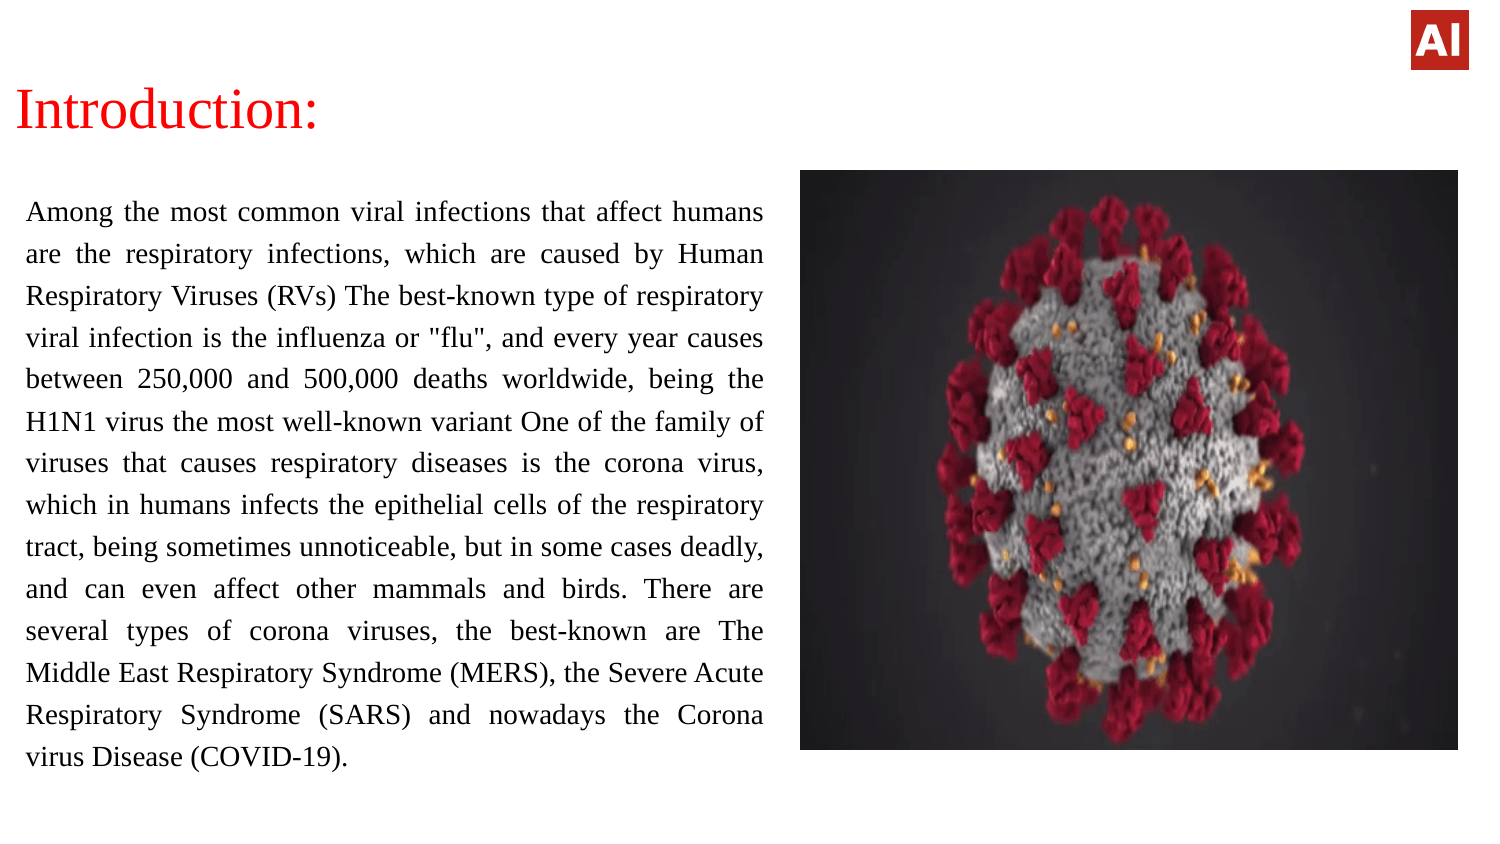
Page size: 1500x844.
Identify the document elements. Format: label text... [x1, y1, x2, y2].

list Among the most common viral infections that affect humans are the respiratory infections, which are caused by Human Respiratory Viruses (RVs) The best-known type of respiratory viral infection is the influenza or "flu", and every year causes between 250,000 and 500,000 deaths worldwide, being the H1N1 virus the most well-known variant One of the family of viruses that causes respiratory diseases is the corona virus, which in humans infects the epithelial cells of the respiratory tract, being sometimes unnoticeable, but in some cases deadly, and can even affect other mammals and birds. There are several types of corona viruses, the best-known are The Middle East Respiratory Syndrome (MERS), the Severe Acute Respiratory Syndrome (SARS) and nowadays the Corona virus Disease (COVID-19). . [0, 170, 780, 750]
picture [1411, 10, 1469, 70]
title Introduction: [0, 55, 1449, 150]
picture [800, 169, 1458, 750]
